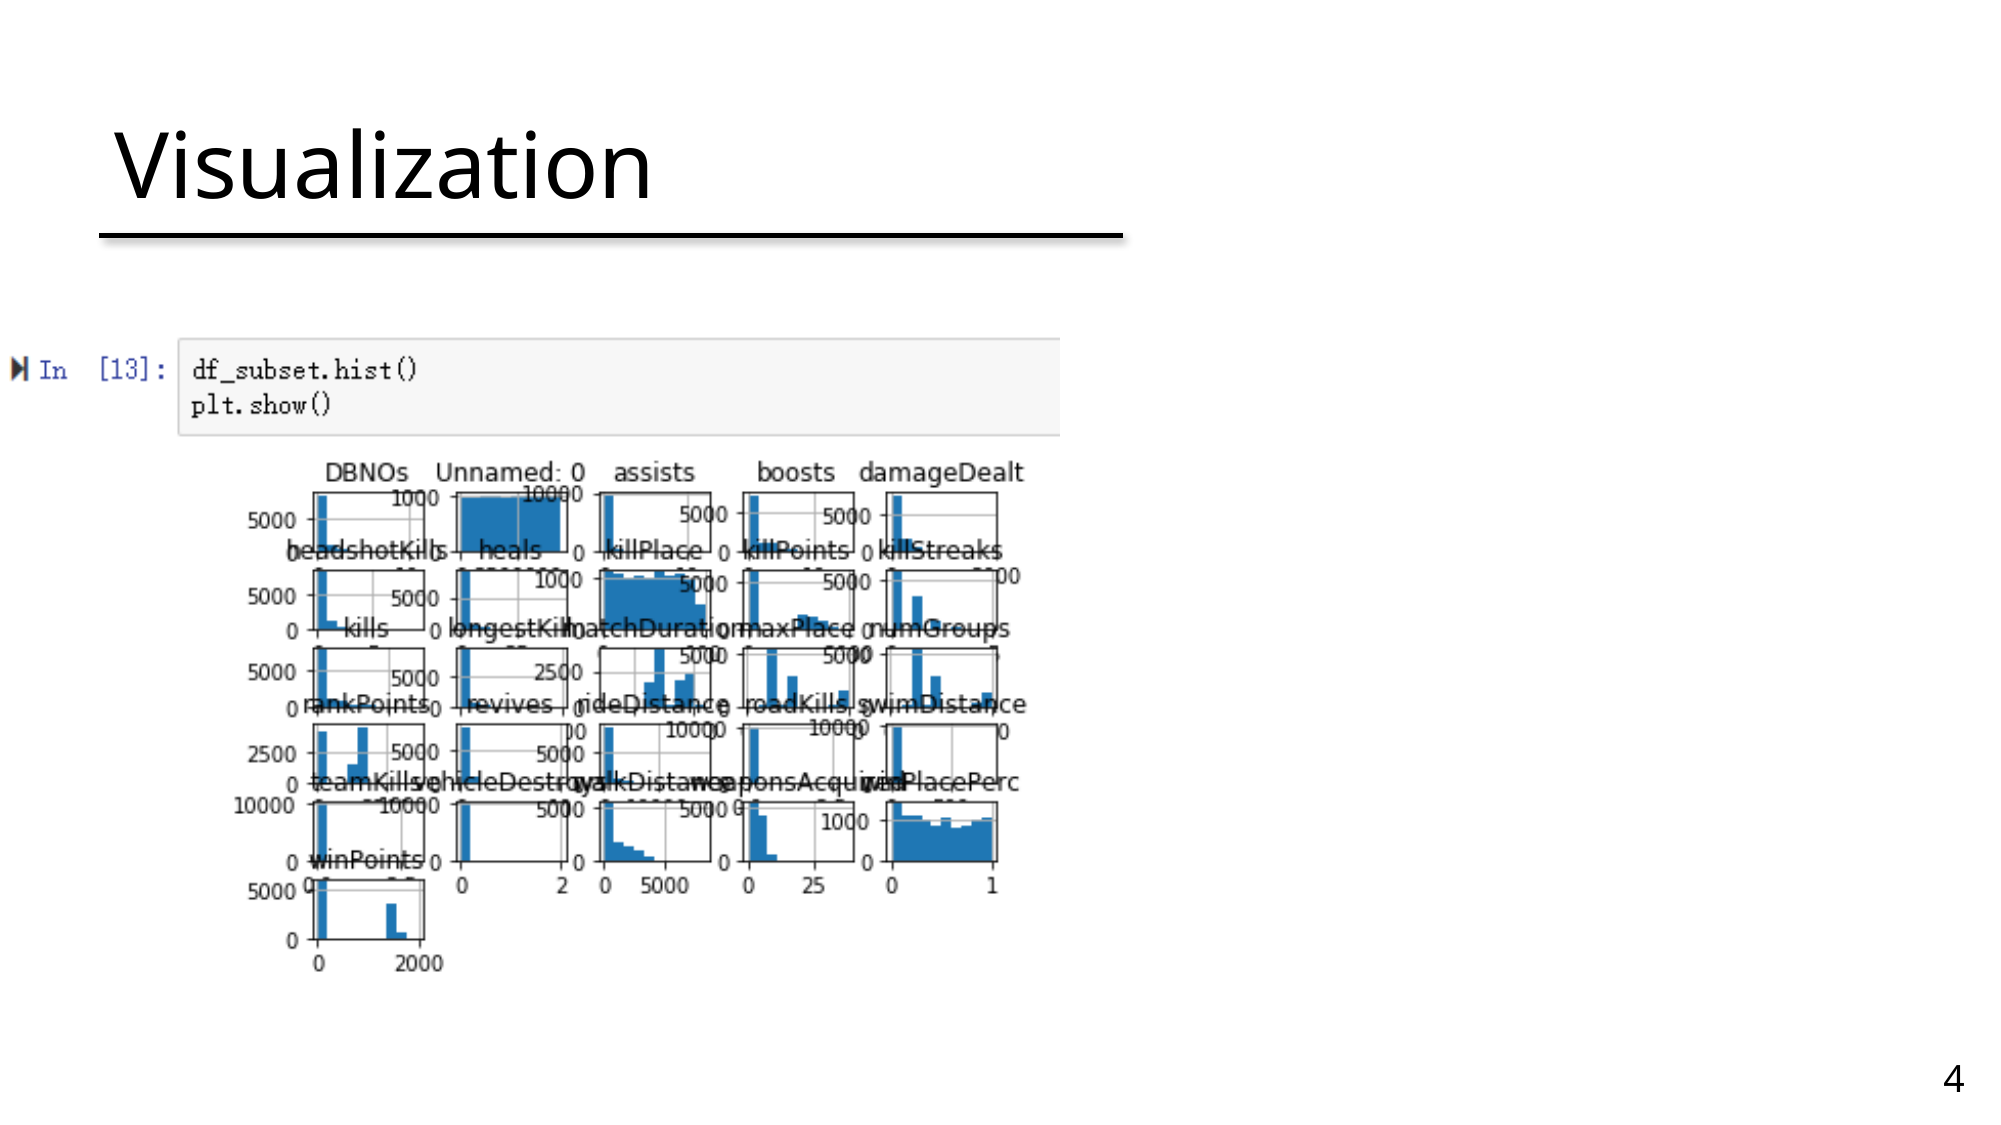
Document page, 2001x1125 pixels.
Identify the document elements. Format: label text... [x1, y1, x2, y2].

slide_number 4 [1529, 1047, 1980, 1108]
picture [0, 322, 1060, 980]
title Visualization [99, 59, 1901, 278]
